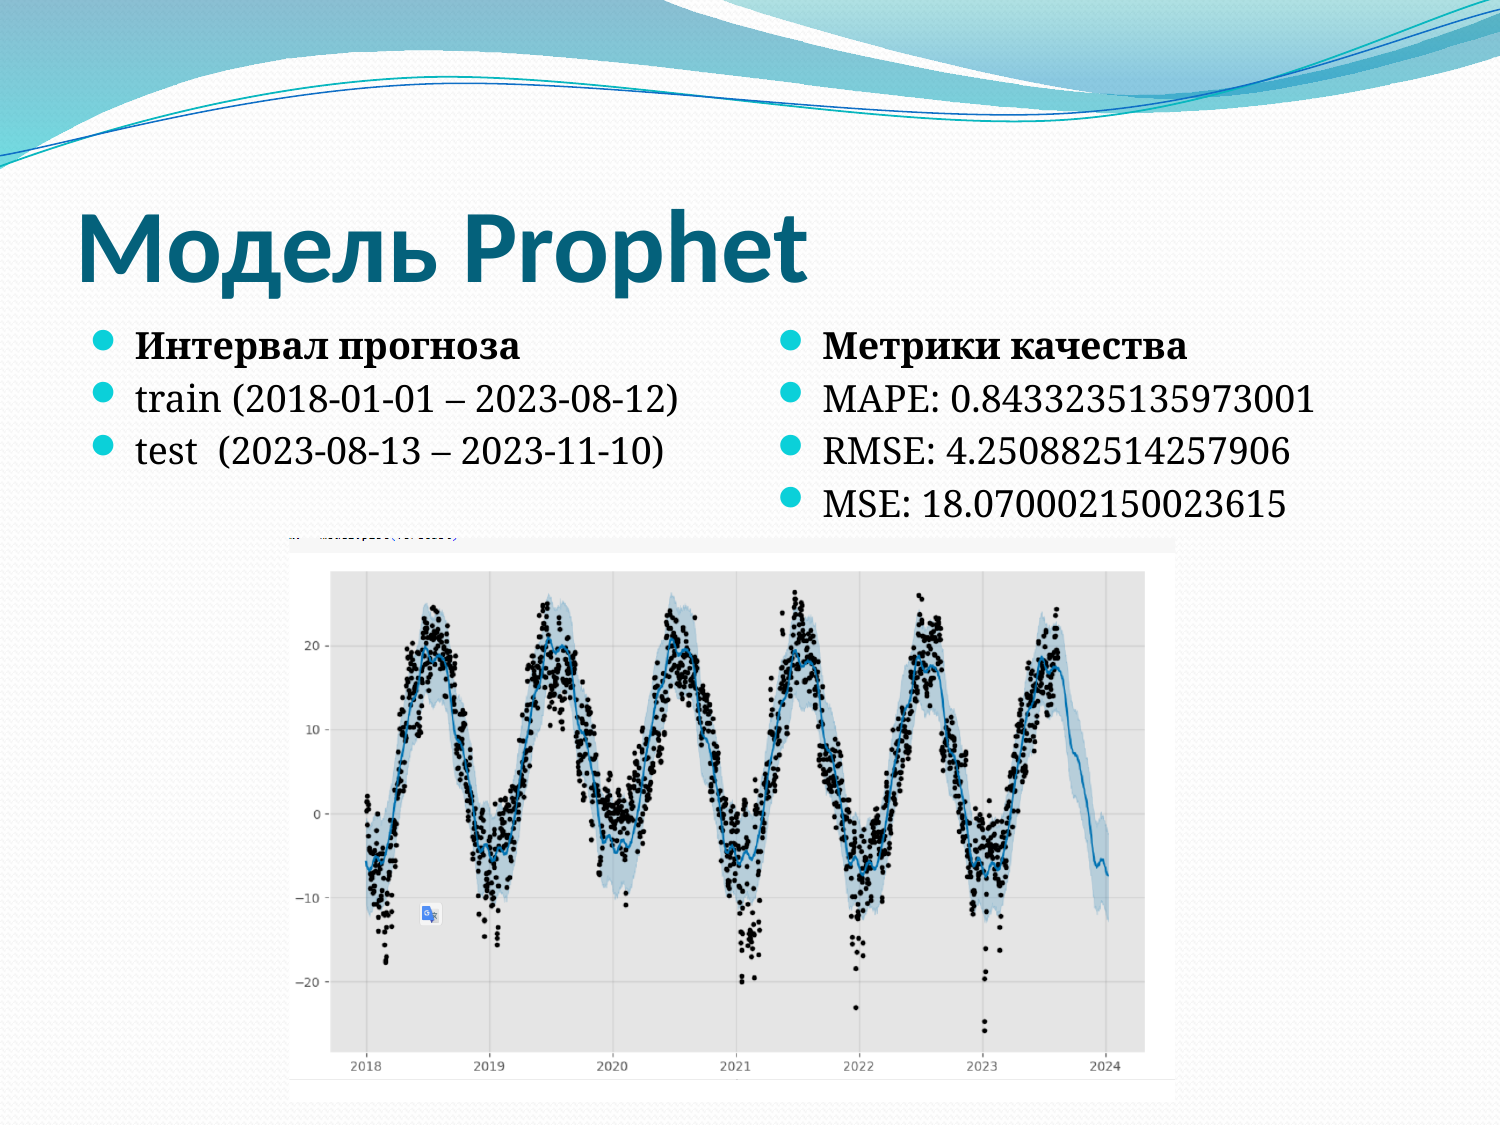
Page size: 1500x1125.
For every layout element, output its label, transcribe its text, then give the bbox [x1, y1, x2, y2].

picture [288, 538, 1176, 1102]
title Модель Prophet [75, 115, 1425, 303]
list Интервал прогноза train (2018-01-01 – 2023-08-12) test (2023-08-13 – 2023-11-10) [75, 314, 738, 1043]
list Метрики качества MAPE: 0.8433235135973001 RMSE: 4.250882514257906 MSE: 18.070002150023615 [762, 314, 1425, 1043]
